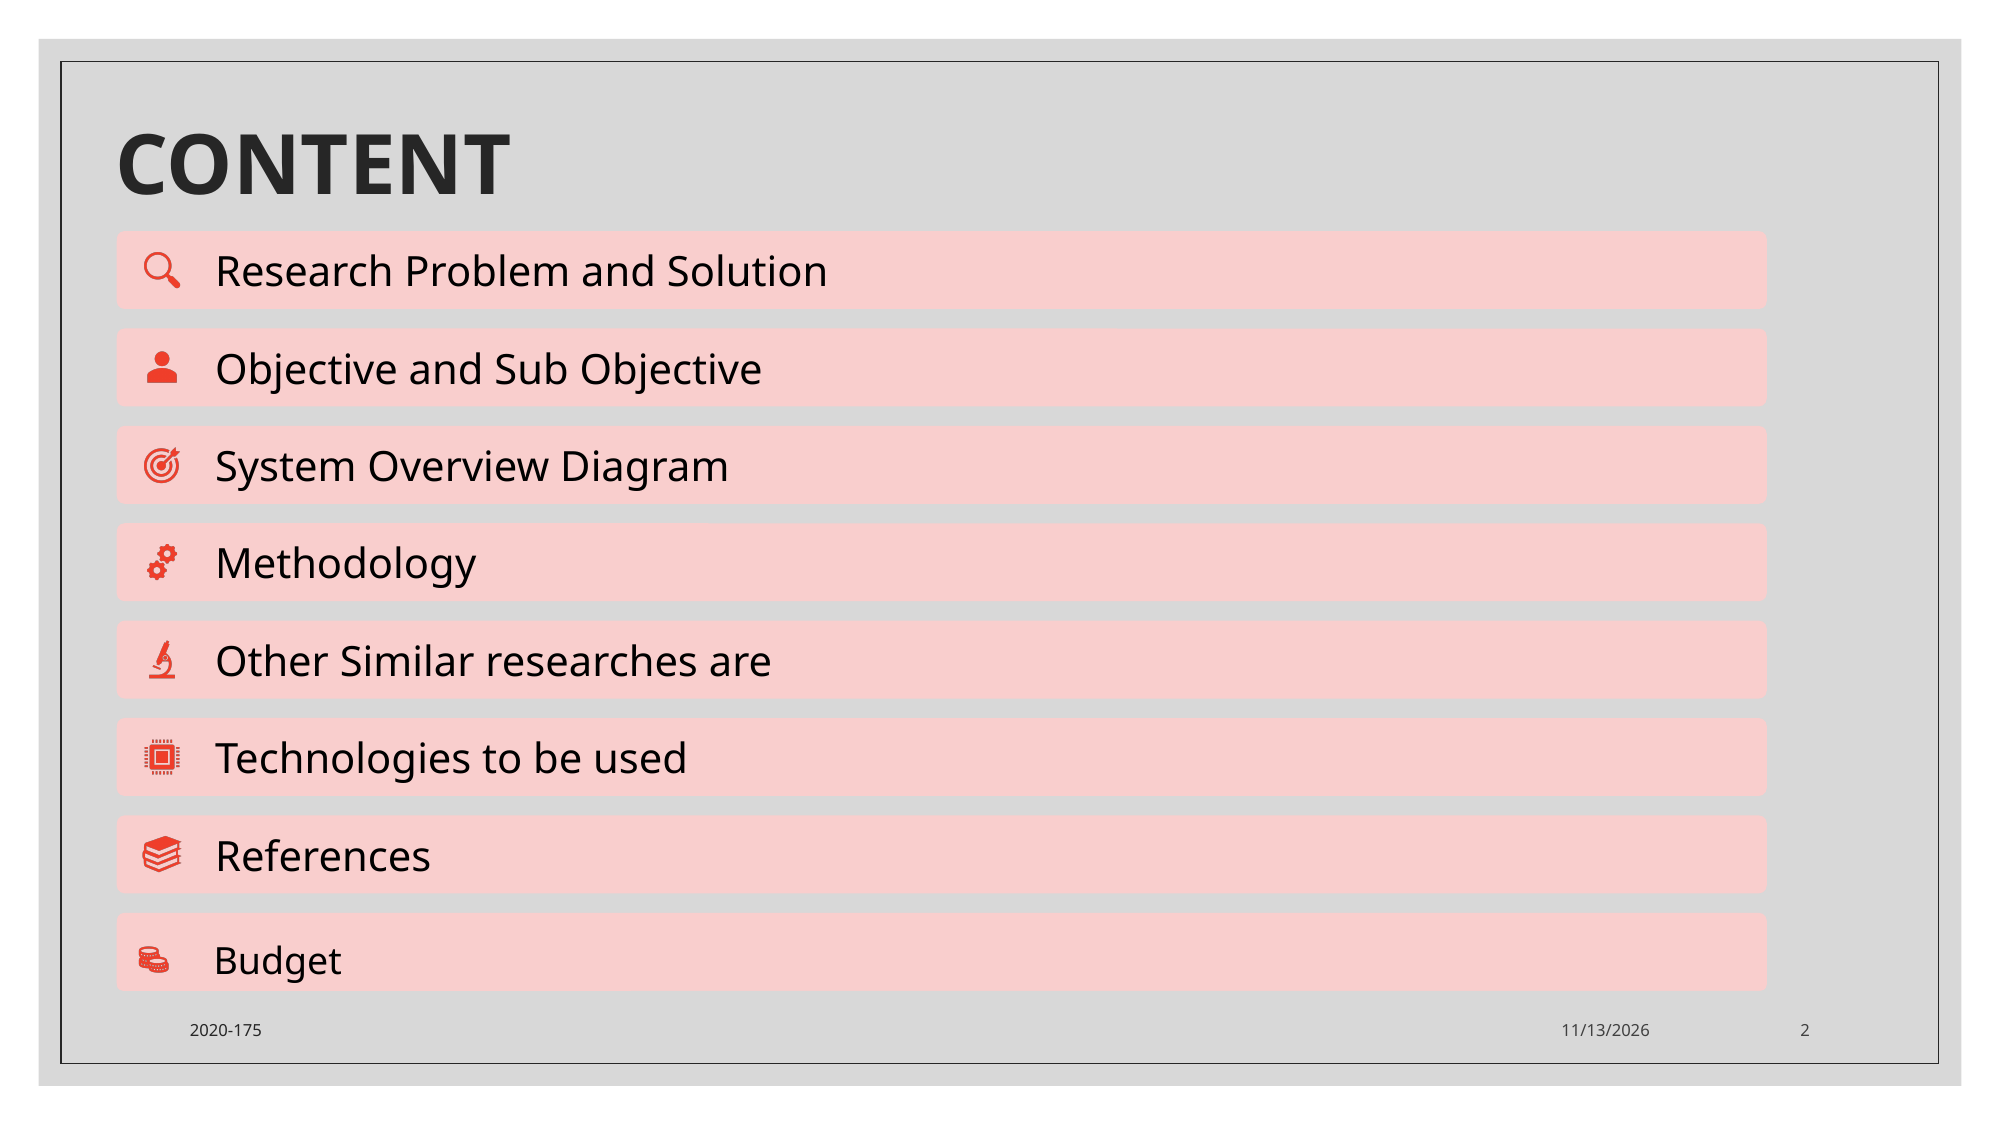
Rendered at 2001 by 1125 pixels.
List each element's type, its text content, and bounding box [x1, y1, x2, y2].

slide_number 2 [1687, 990, 1825, 1050]
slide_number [1190, 1000, 1665, 1050]
title CONTENT [100, 103, 1751, 232]
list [116, 231, 1767, 991]
footer 2020-175 [174, 1000, 1130, 1050]
picture [136, 942, 170, 977]
